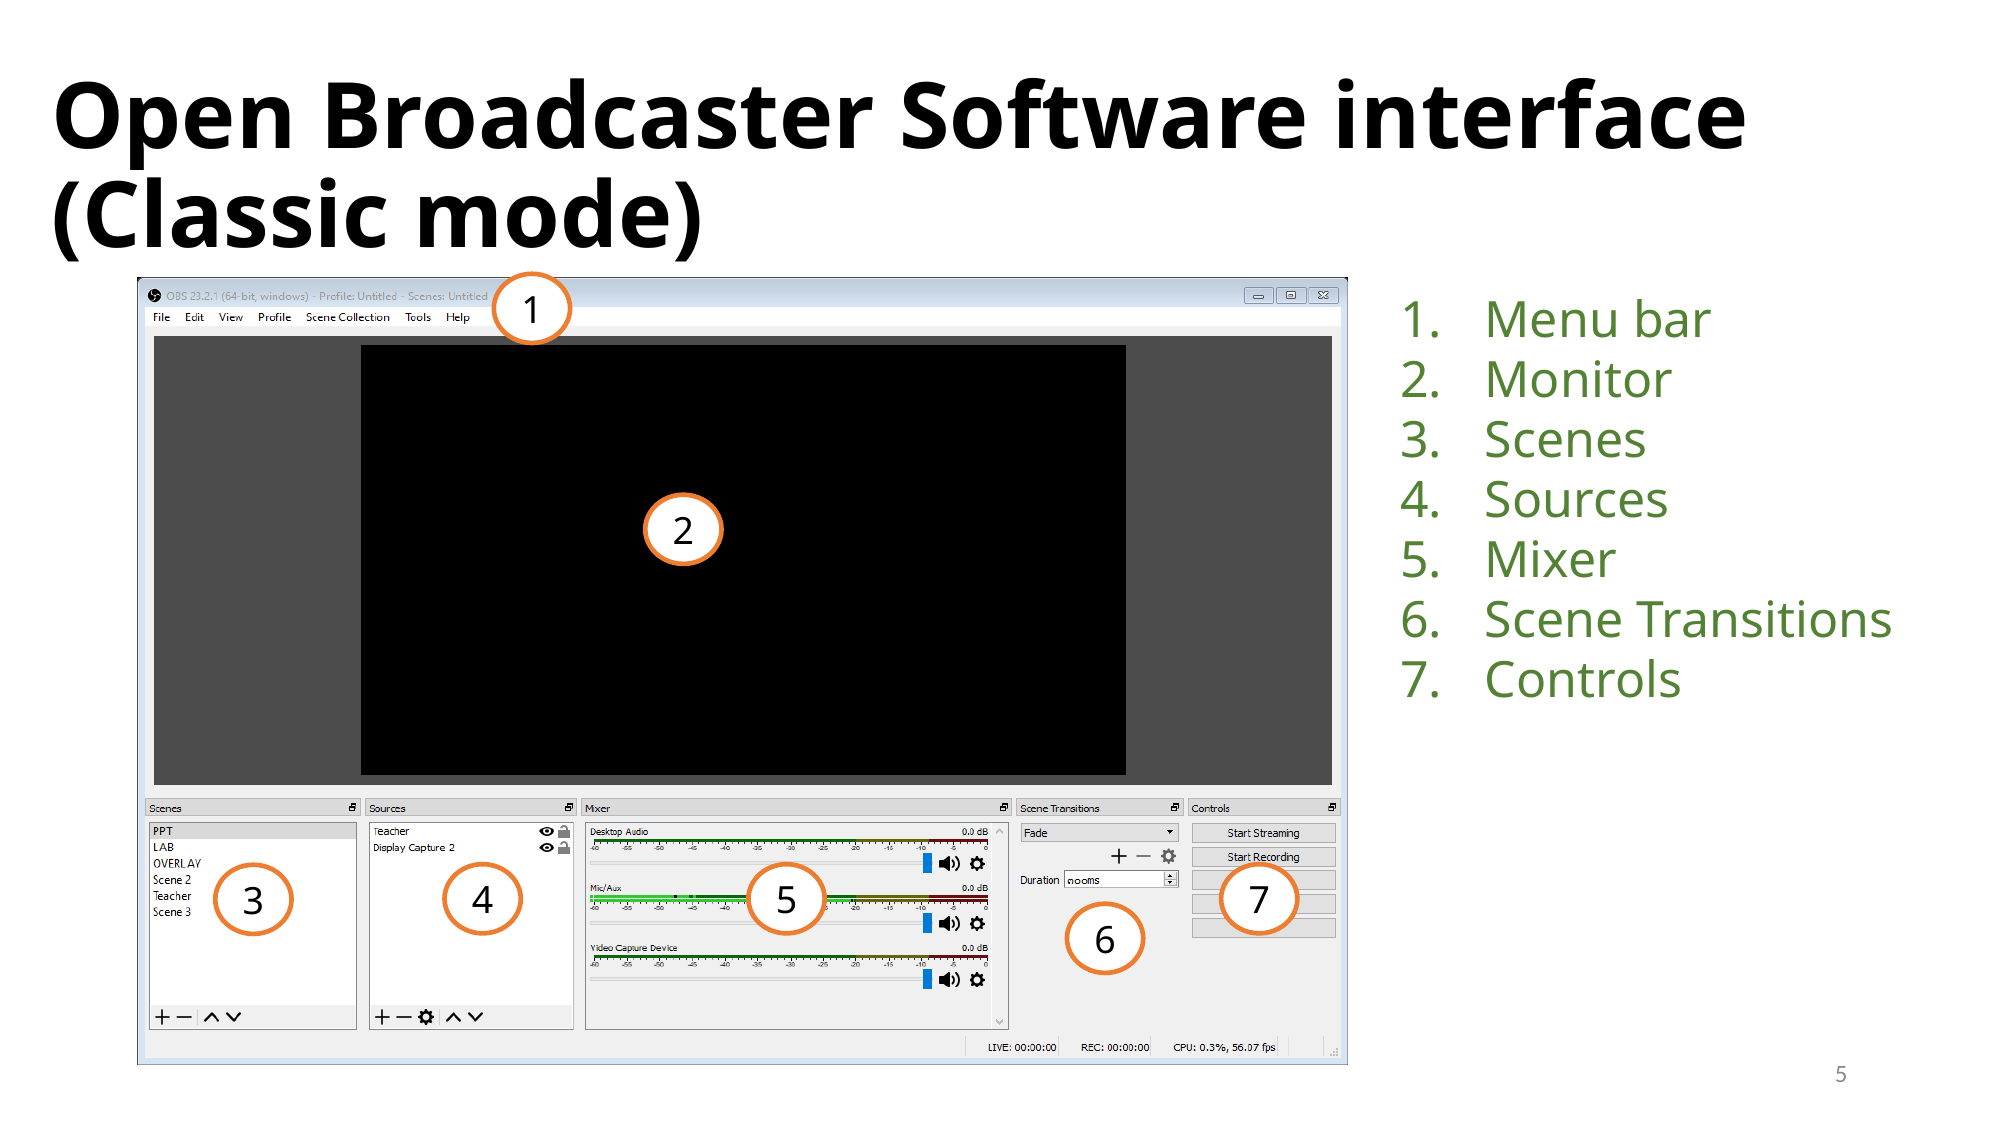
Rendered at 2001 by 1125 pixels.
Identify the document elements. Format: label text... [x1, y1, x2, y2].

title Open Broadcaster Software interface (Classic mode) [35, 59, 1957, 278]
slide_number 5 [1412, 1042, 1863, 1103]
text_box Menu bar Monitor Scenes Sources Mixer Scene Transitions Controls [1385, 280, 1942, 716]
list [137, 277, 1348, 1066]
text_box 1 [513, 272, 551, 277]
